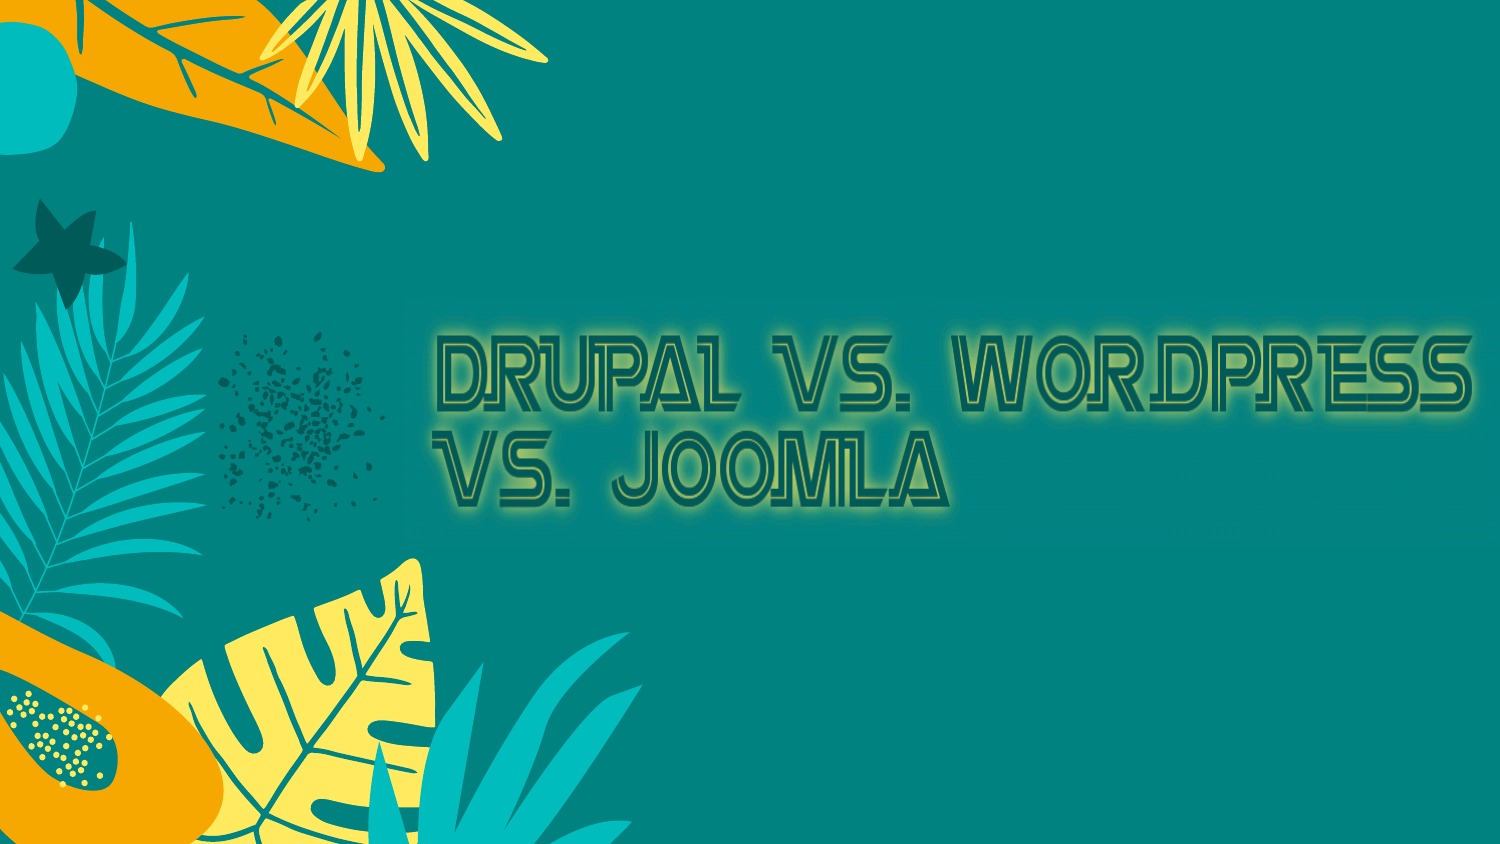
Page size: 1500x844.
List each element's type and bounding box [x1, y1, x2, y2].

picture [129, 265, 1500, 601]
